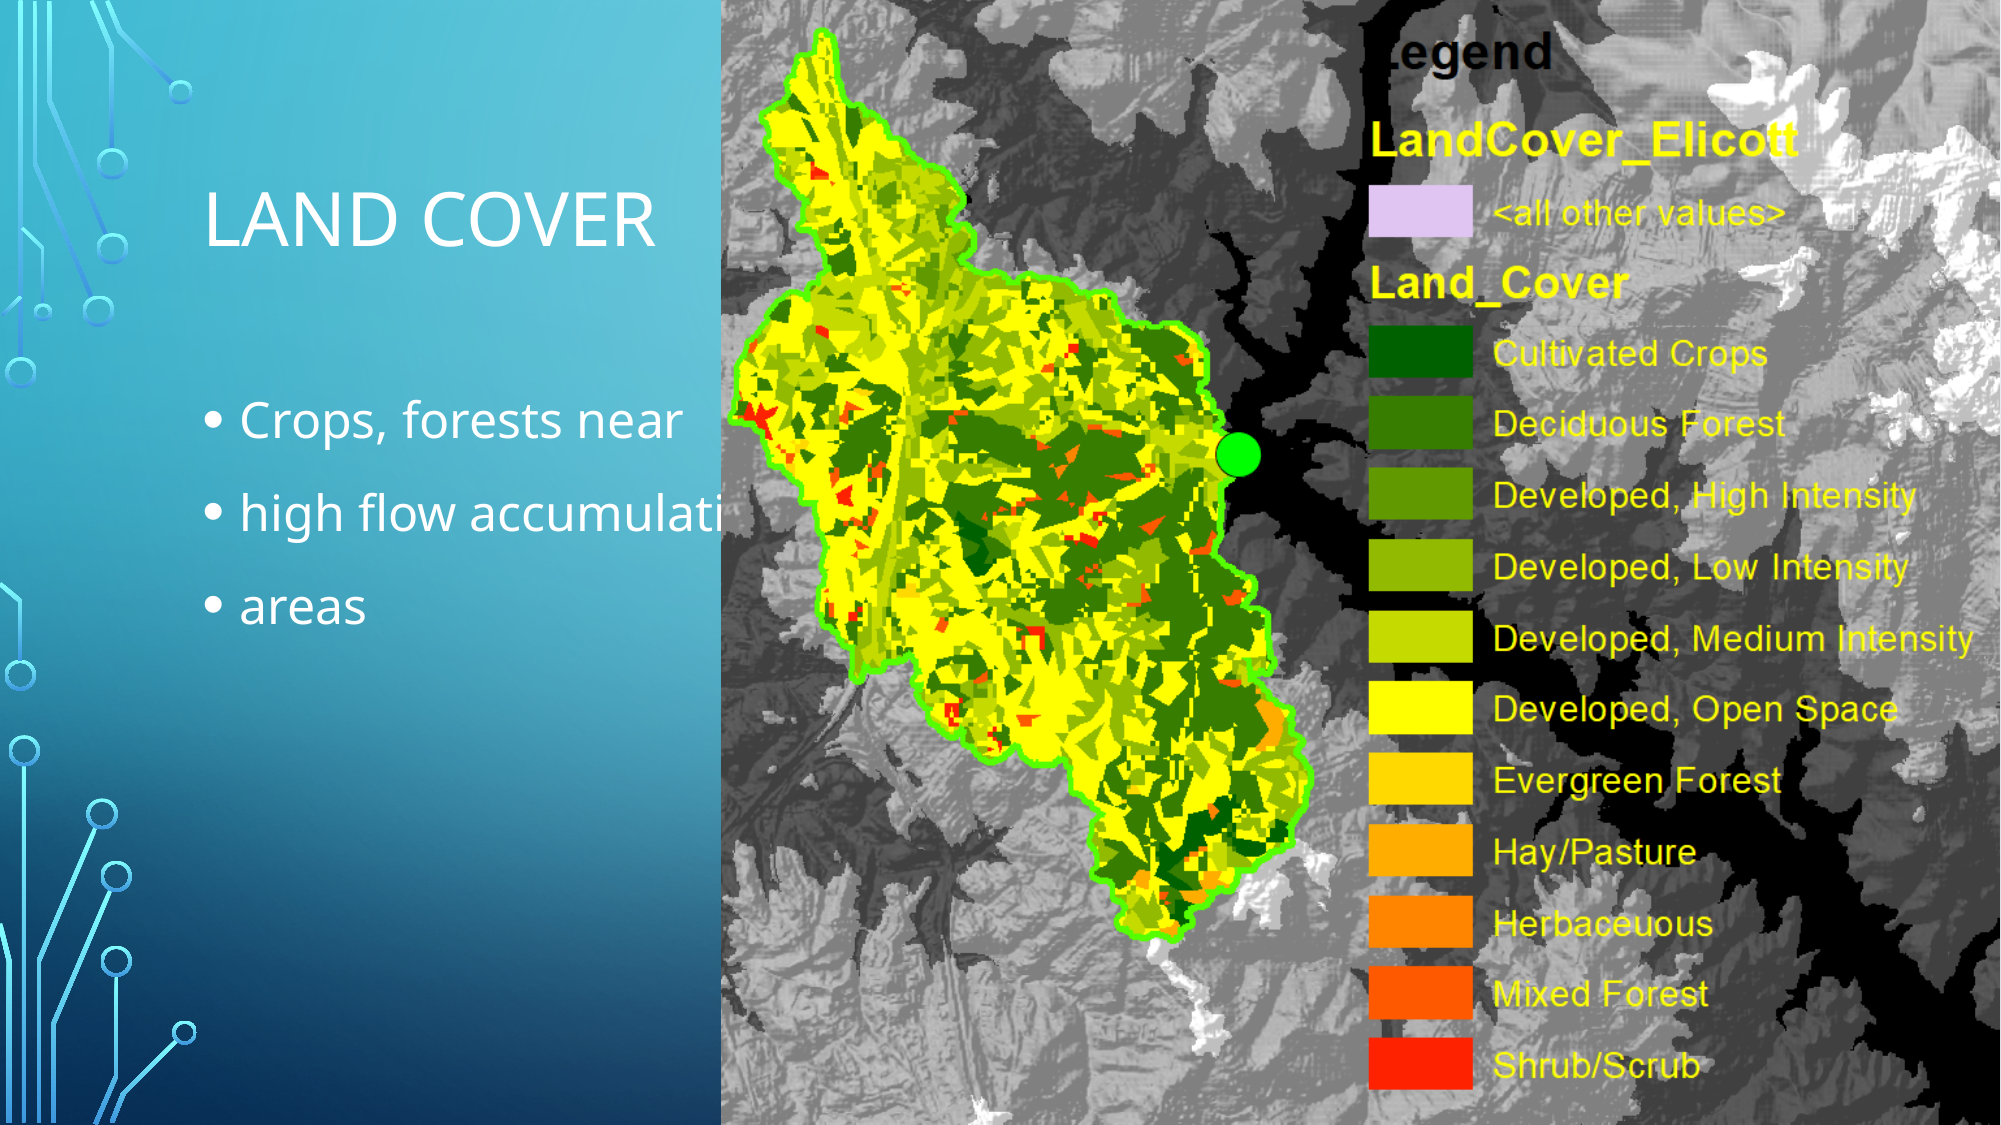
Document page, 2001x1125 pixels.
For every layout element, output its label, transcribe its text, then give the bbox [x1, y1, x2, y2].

list Crops, forests near high flow accumulation areas [187, 369, 721, 950]
title Land cover [187, 101, 721, 344]
picture [721, 0, 2000, 1125]
